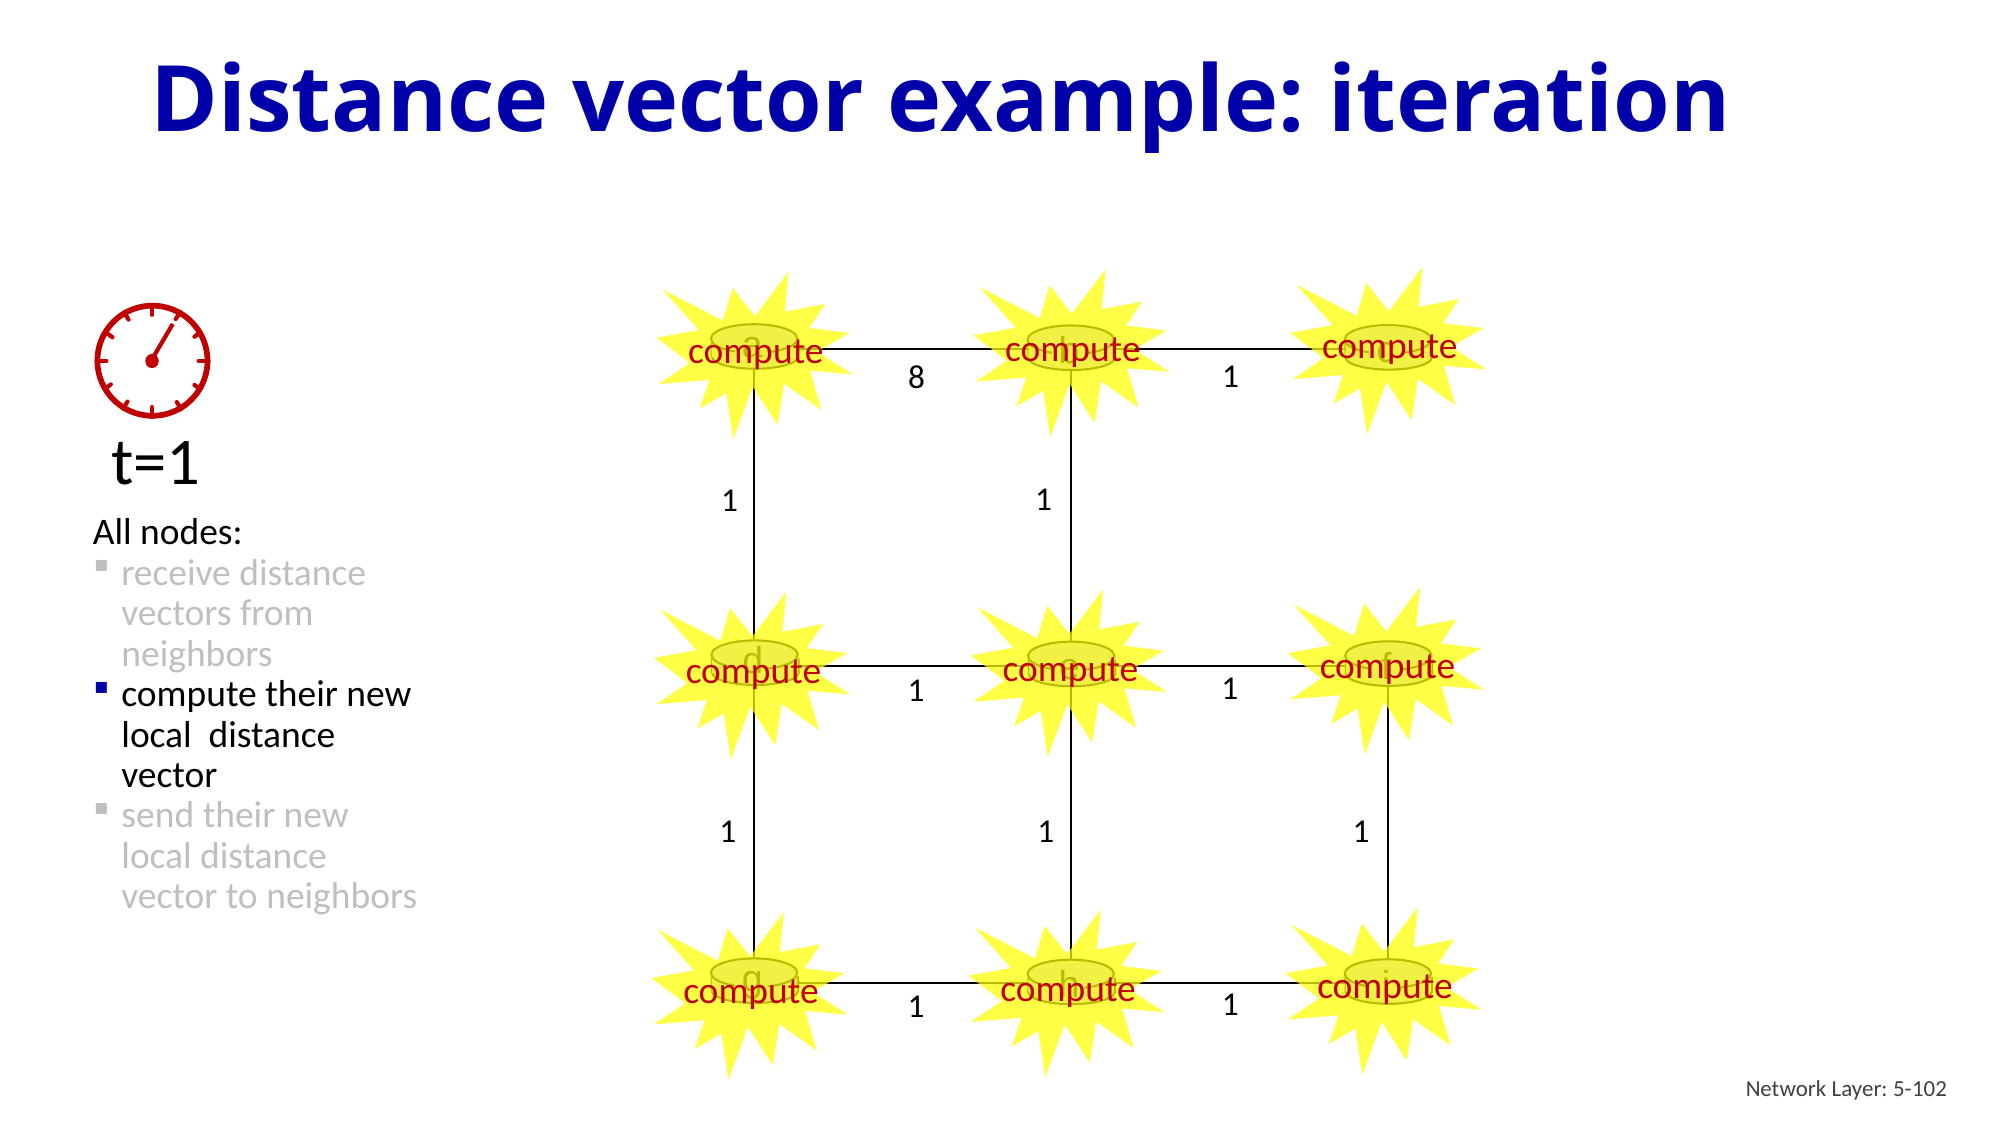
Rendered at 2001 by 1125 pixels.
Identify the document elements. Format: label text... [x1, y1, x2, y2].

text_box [95, 304, 217, 507]
text_box All nodes: receive distance vectors from neighbors compute their new local distance vector send their new local distance vector to neighbors [78, 505, 439, 925]
title Distance vector example: iteration [135, 28, 1861, 176]
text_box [147, 323, 173, 367]
slide_number Network Layer: 5-102 [1512, 1056, 1963, 1117]
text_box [651, 266, 1487, 1080]
